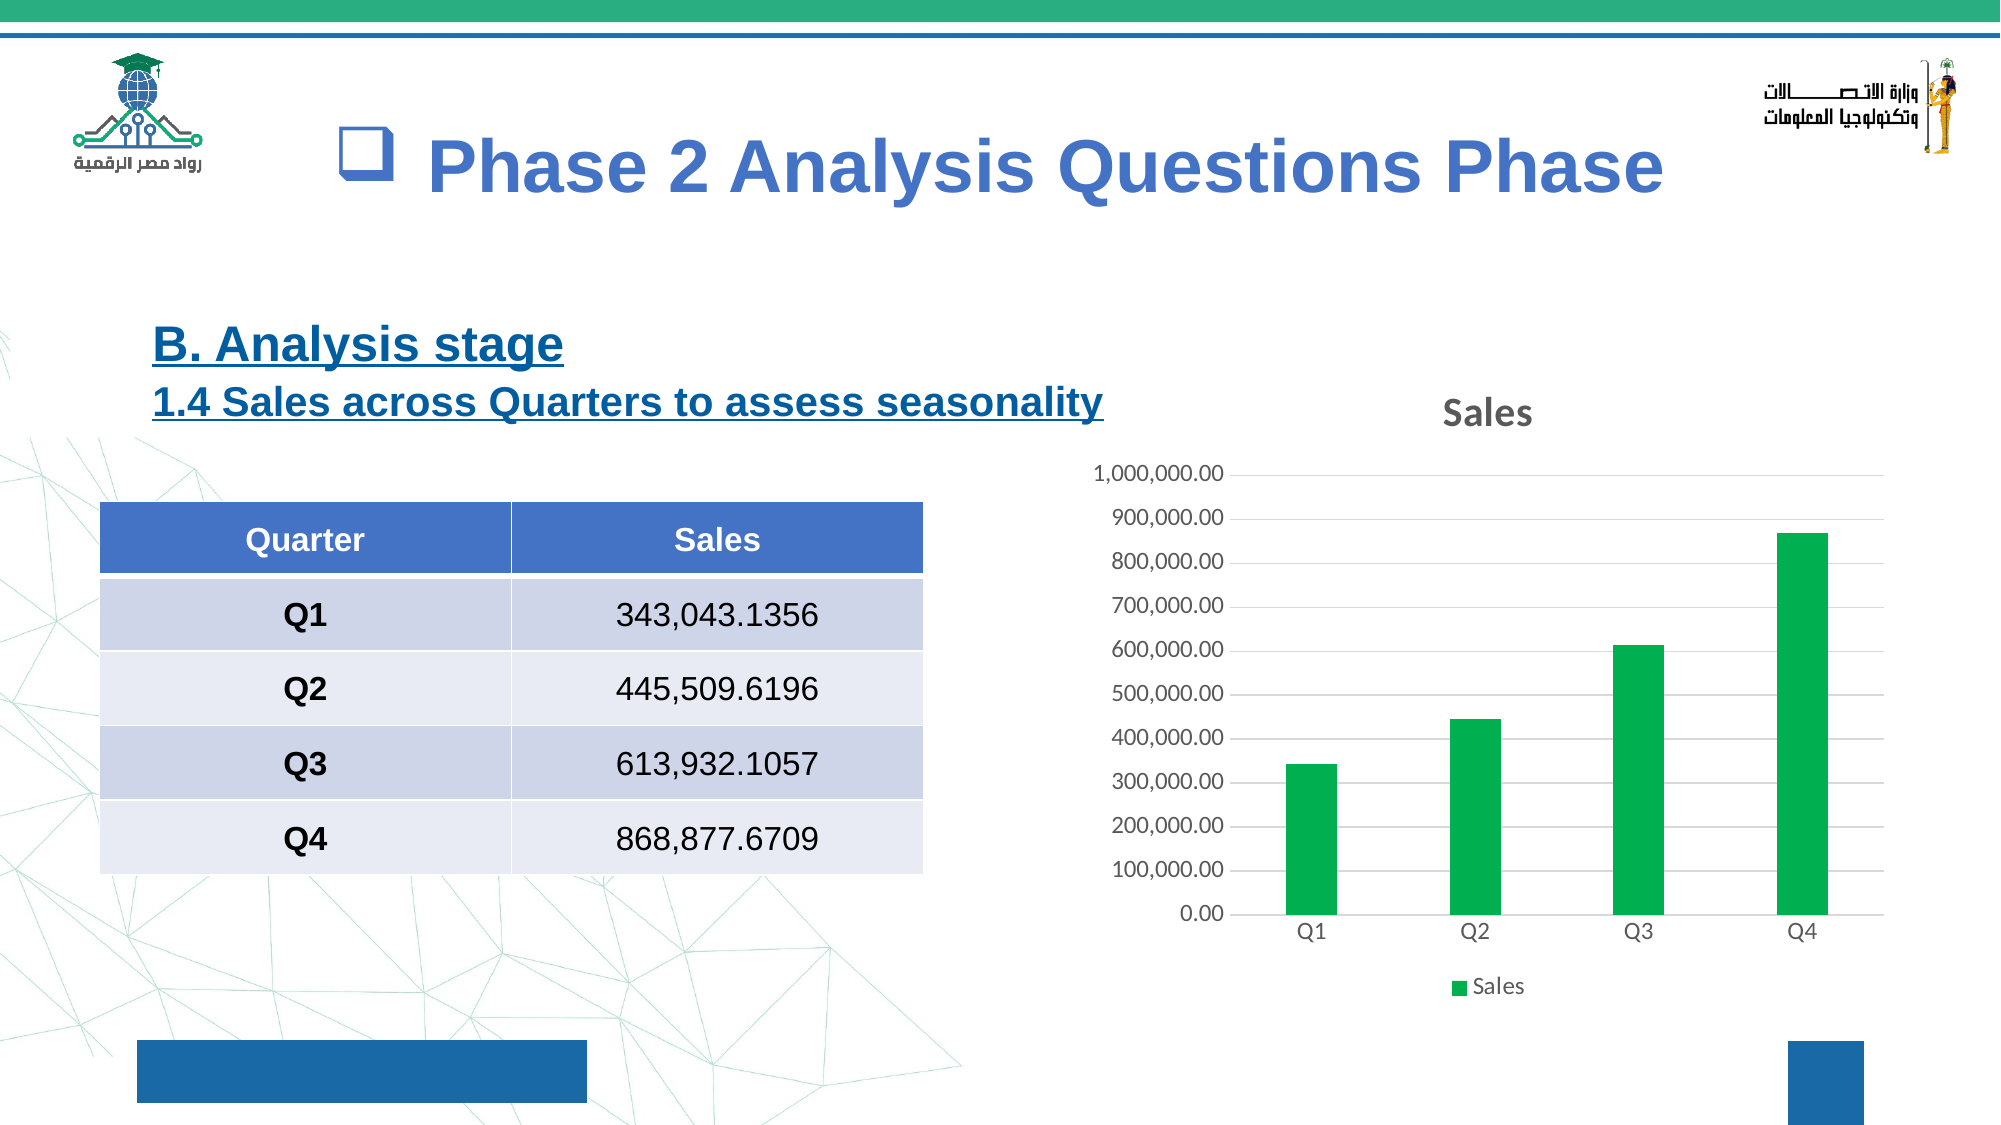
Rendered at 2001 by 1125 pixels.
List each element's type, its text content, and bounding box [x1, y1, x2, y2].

chart [1076, 361, 1901, 1007]
table_cell Q1 [100, 579, 511, 650]
table_cell 445,509.6196 [512, 652, 923, 725]
table_cell 868,877.6709 [512, 801, 923, 874]
table_cell 613,932.1057 [512, 726, 923, 799]
table_cell 343,043.1356 [512, 579, 923, 650]
table_cell Q3 [100, 726, 511, 799]
title Phase 2 Analysis Questions Phase [137, 59, 1863, 278]
table_header Quarter [100, 502, 511, 573]
picture [0, 0, 2000, 1125]
table_cell Q2 [100, 652, 511, 725]
table_cell Q4 [100, 801, 511, 874]
list B. Analysis stage 1.4 Sales across Quarters to assess seasonality [137, 299, 1863, 1014]
table_header Sales [512, 502, 923, 573]
